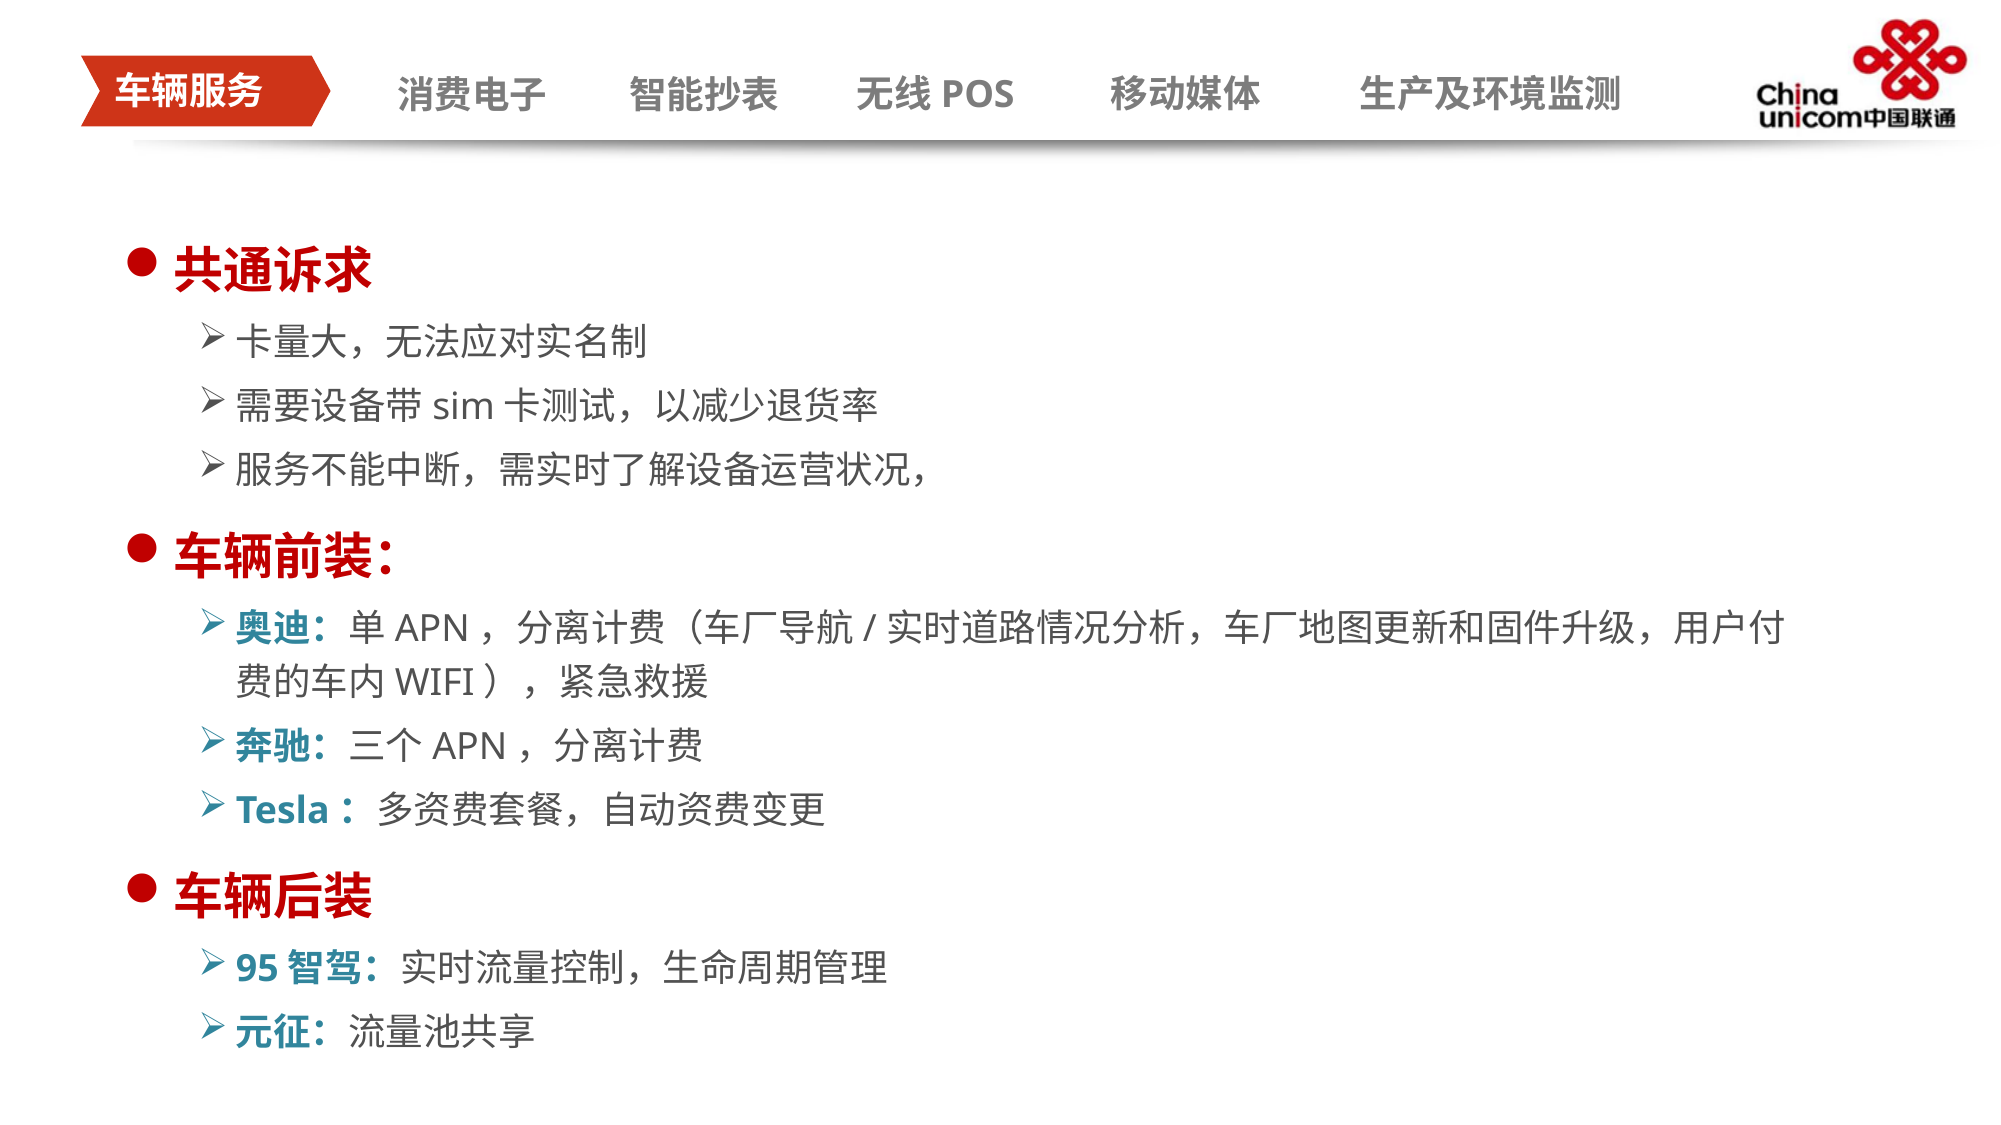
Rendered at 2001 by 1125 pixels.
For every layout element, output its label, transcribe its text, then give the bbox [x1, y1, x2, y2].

text_box 智能抄表 [614, 63, 795, 123]
text_box 生产及环境监测 [1345, 62, 1638, 123]
text_box 无线POS [842, 62, 1030, 123]
text_box 移动媒体 [1096, 62, 1276, 123]
text_box 车辆服务 [114, 66, 340, 112]
text_box [80, 55, 320, 127]
picture [1747, 1, 1981, 137]
text_box 消费电子 [382, 63, 563, 123]
picture [108, 140, 2000, 186]
list 共通诉求 卡量大，无法应对实名制 需要设备带sim卡测试，以减少退货率 服务不能中断，需实时了解设备运营状况， 车辆前装： 奥迪：单APN，分离计费（车厂导航/实时道路情况分析，车厂地图更新和固件升级，用户付费的车内WIFI），紧急救援 奔驰：三个APN，分离计费 Tesla：多资费套餐，自动资费变更 车辆后装 95智驾：实时流量控制，生命周期管理 元征：流量池共享 [108, 218, 1833, 1062]
